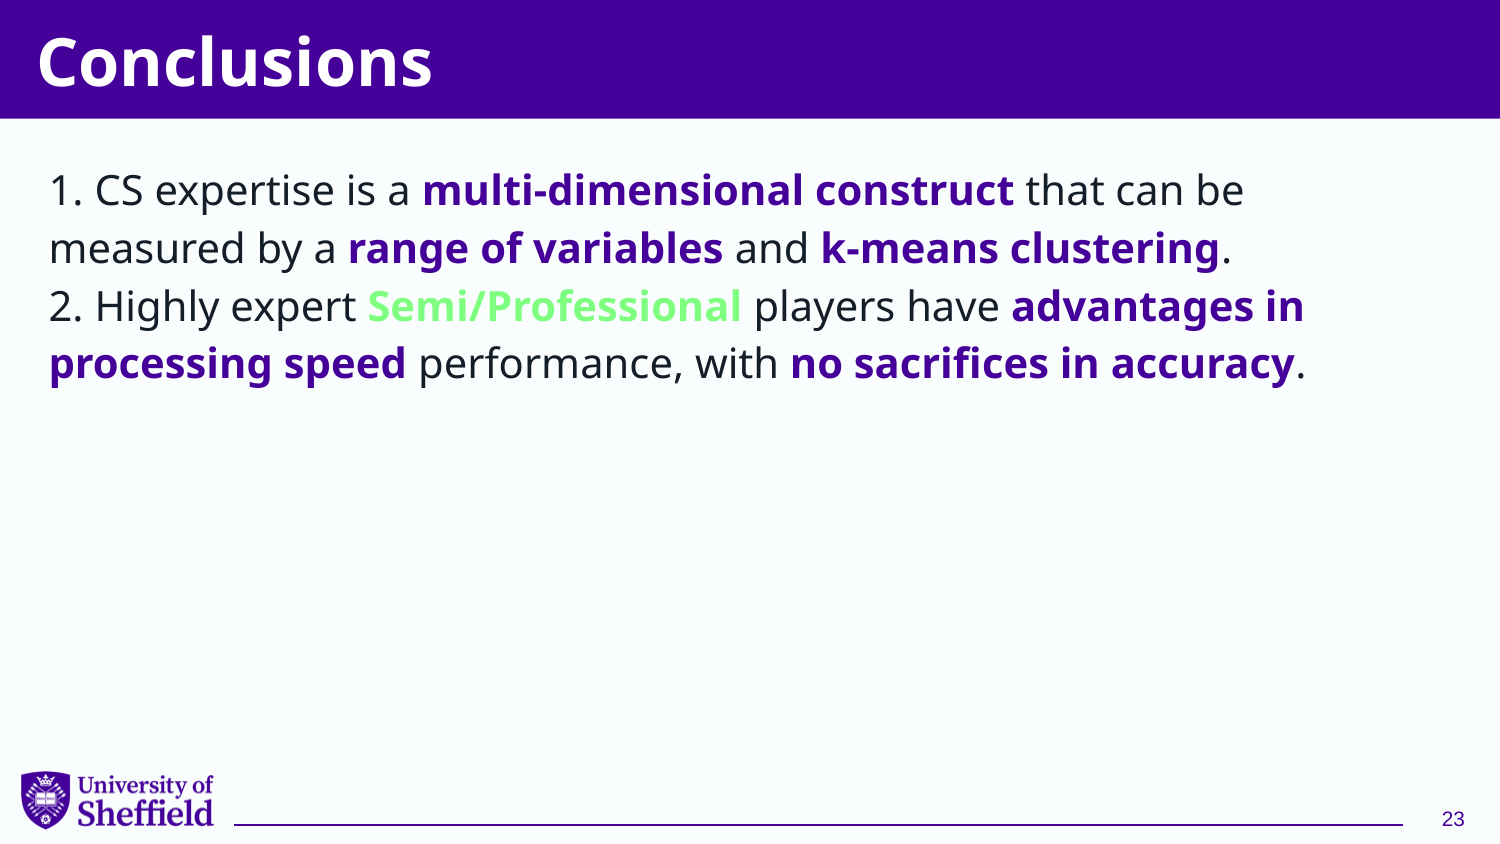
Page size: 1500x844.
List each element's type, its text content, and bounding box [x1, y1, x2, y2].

title Conclusions [21, 12, 1366, 107]
picture [21, 771, 214, 830]
list 1. CS expertise is a multi-dimensional construct that can be measured by a range of variables and k-means clustering. 2. Highly expert Semi/Professional players have advantages in processing speed performance, with no sacrifices in accuracy. [21, 141, 1446, 738]
slide_number 23 [1402, 786, 1480, 844]
